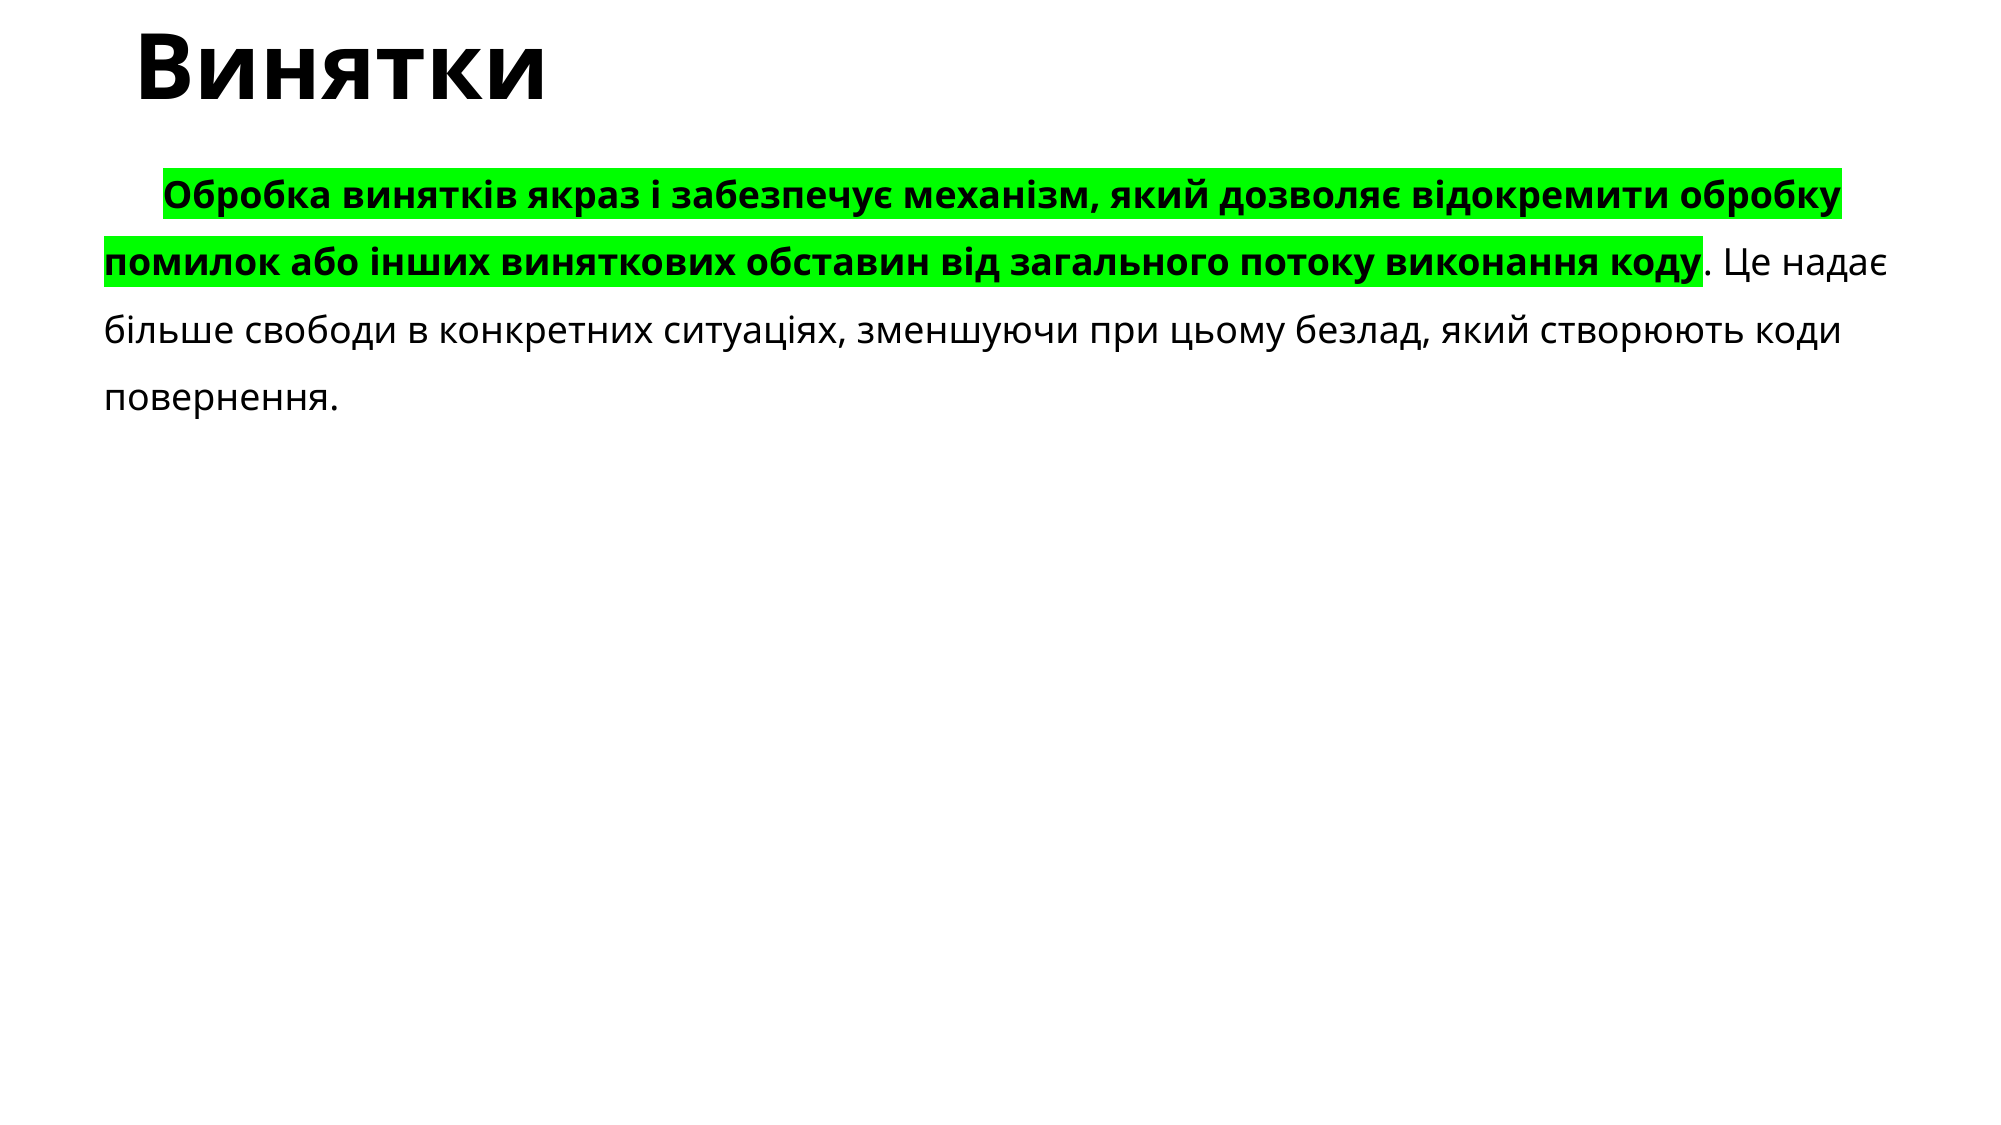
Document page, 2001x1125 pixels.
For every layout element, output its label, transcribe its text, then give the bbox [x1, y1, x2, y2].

title Винятки [0, 0, 2000, 140]
list Обробка винятків якраз і забезпечує механізм, який дозволяє відокремити обробку помилок або інших виняткових обставин від загального потоку виконання коду. Це надає більше свободи в конкретних ситуаціях, зменшуючи при цьому безлад, який створюють коди повернення. [0, 140, 2000, 1125]
